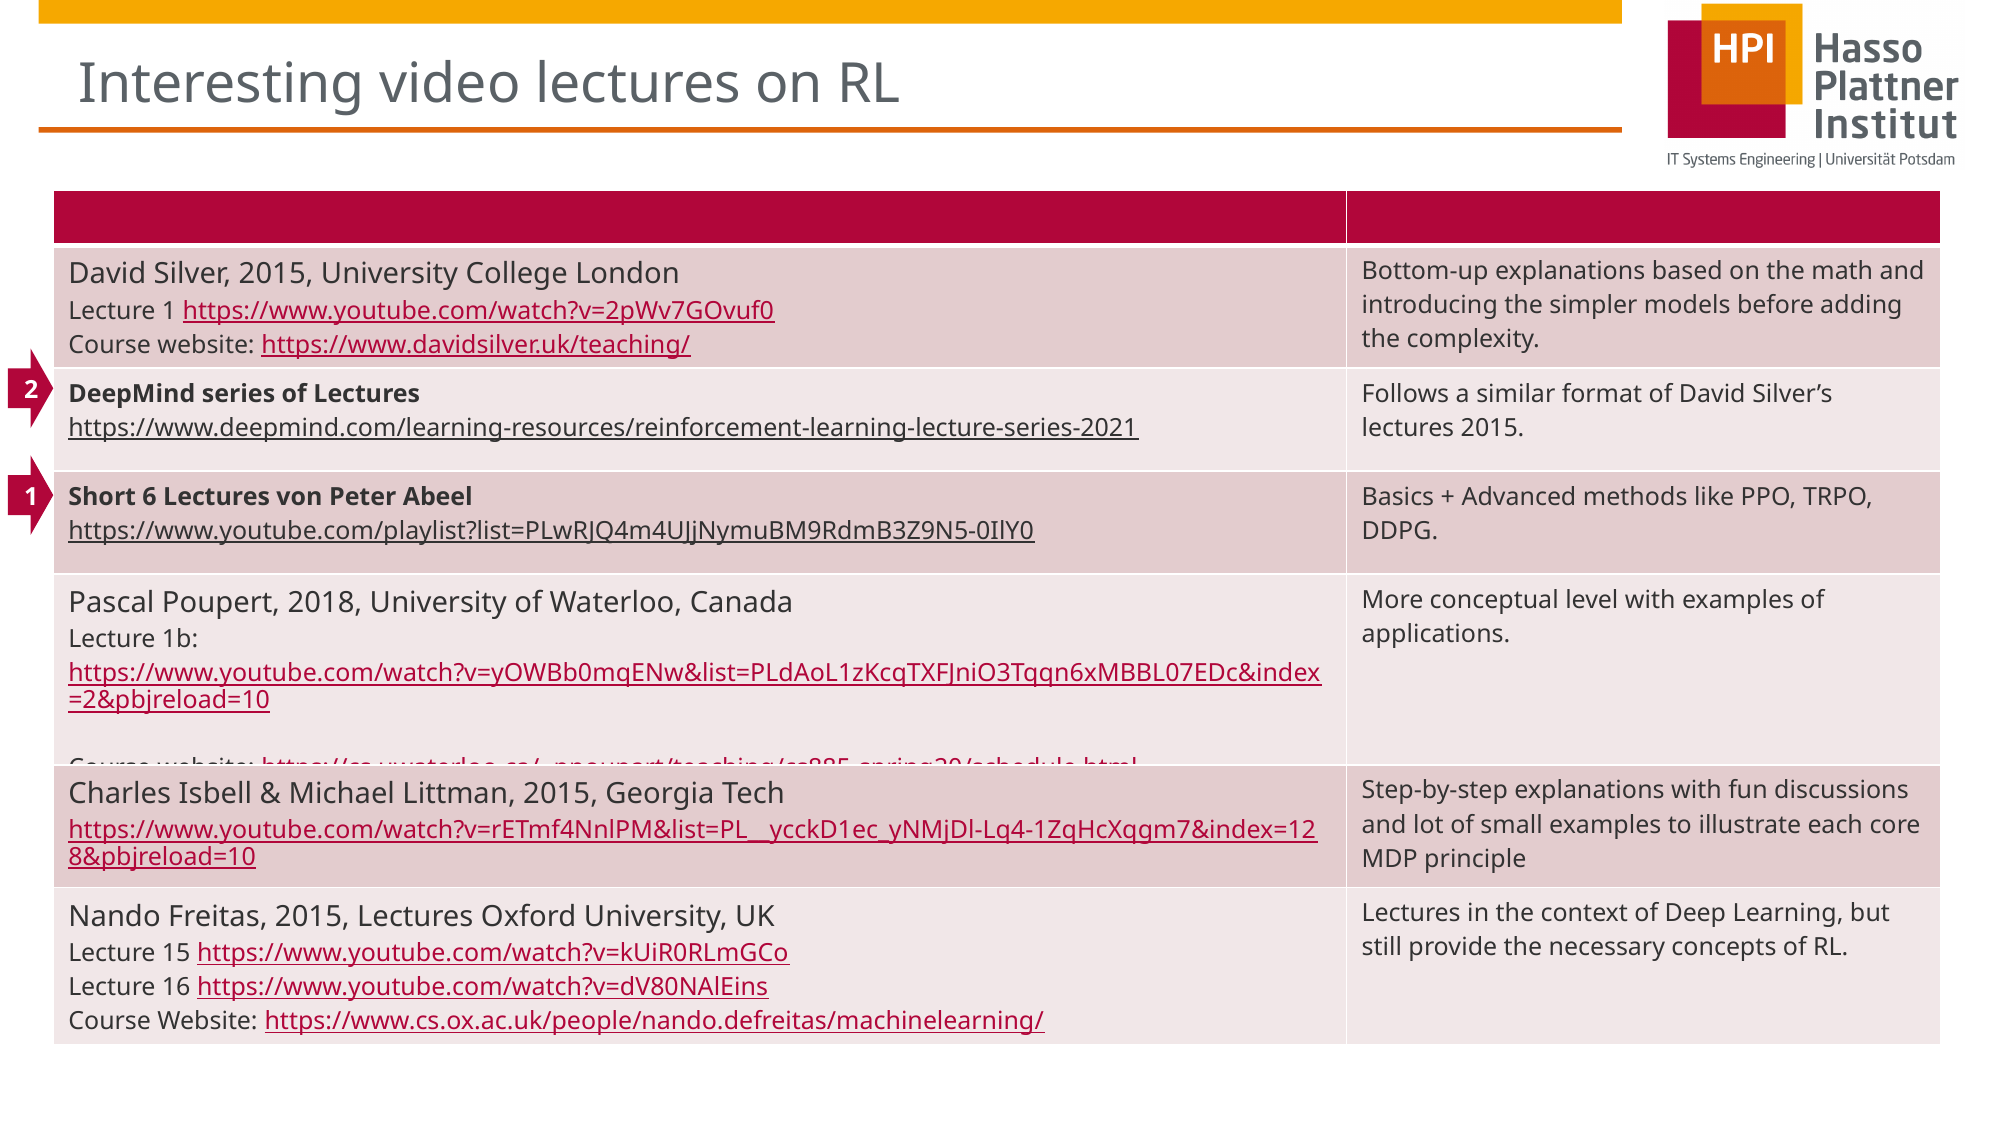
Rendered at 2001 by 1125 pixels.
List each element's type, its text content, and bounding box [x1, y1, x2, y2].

text_box 1 [5, 453, 56, 537]
table_header [1347, 191, 1940, 243]
table_cell Bottom-up explanations based on the math and introducing the simpler models before adding the complexity. [1347, 248, 1940, 367]
table_cell DeepMind series of Lectures https://www.deepmind.com/learning-resources/reinforcement-learning-lecture-series-2021 [54, 369, 1346, 470]
table_cell Lectures in the context of Deep Learning, but still provide the necessary concepts of RL. [1347, 888, 1940, 1044]
table_cell Nando Freitas, 2015, Lectures Oxford University, UK Lecture 15 https://www.youtube.com/watch?v=kUiR0RLmGCo Lecture 16 https://www.youtube.com/watch?v=dV80NAlEins Course Website: https://www.cs.ox.ac.uk/people/nando.defreitas/machinelearning/ [54, 888, 1346, 1044]
picture [1664, 0, 1965, 170]
table_cell Basics + Advanced methods like PPO, TRPO, DDPG. [1347, 472, 1940, 573]
table_cell Charles Isbell & Michael Littman, 2015, Georgia Tech https://www.youtube.com/watch?v=rETmf4NnlPM&list=PL__ycckD1ec_yNMjDl-Lq4-1ZqHcXqgm7&index=128&pbjreload=10 [54, 766, 1346, 887]
table_cell Follows a similar format of David Silver’s lectures 2015. [1347, 369, 1940, 470]
table_header [54, 191, 1346, 243]
text_box 2 [5, 346, 56, 431]
table_cell David Silver, 2015, University College London Lecture 1 https://www.youtube.com/watch?v=2pWv7GOvuf0 Course website: https://www.davidsilver.uk/teaching/ [54, 248, 1346, 367]
table_cell Pascal Poupert, 2018, University of Waterloo, Canada Lecture 1b: https://www.youtube.com/watch?v=yOWBb0mqENw&list=PLdAoL1zKcqTXFJniO3Tqqn6xMBBL07EDc&index=2&pbjreload=10 Course website: https://cs.uwaterloo.ca/~ppoupart/teaching/cs885-spring20/schedule.html [54, 575, 1346, 764]
table_cell More conceptual level with examples of applications. [1347, 575, 1940, 764]
table_cell Short 6 Lectures von Peter Abeel https://www.youtube.com/playlist?list=PLwRJQ4m4UJjNymuBM9RdmB3Z9N5-0IlY0 [54, 472, 1346, 573]
table_cell Step-by-step explanations with fun discussions and lot of small examples to illustrate each core MDP principle [1347, 766, 1940, 887]
title Interesting video lectures on RL [78, 23, 1583, 115]
